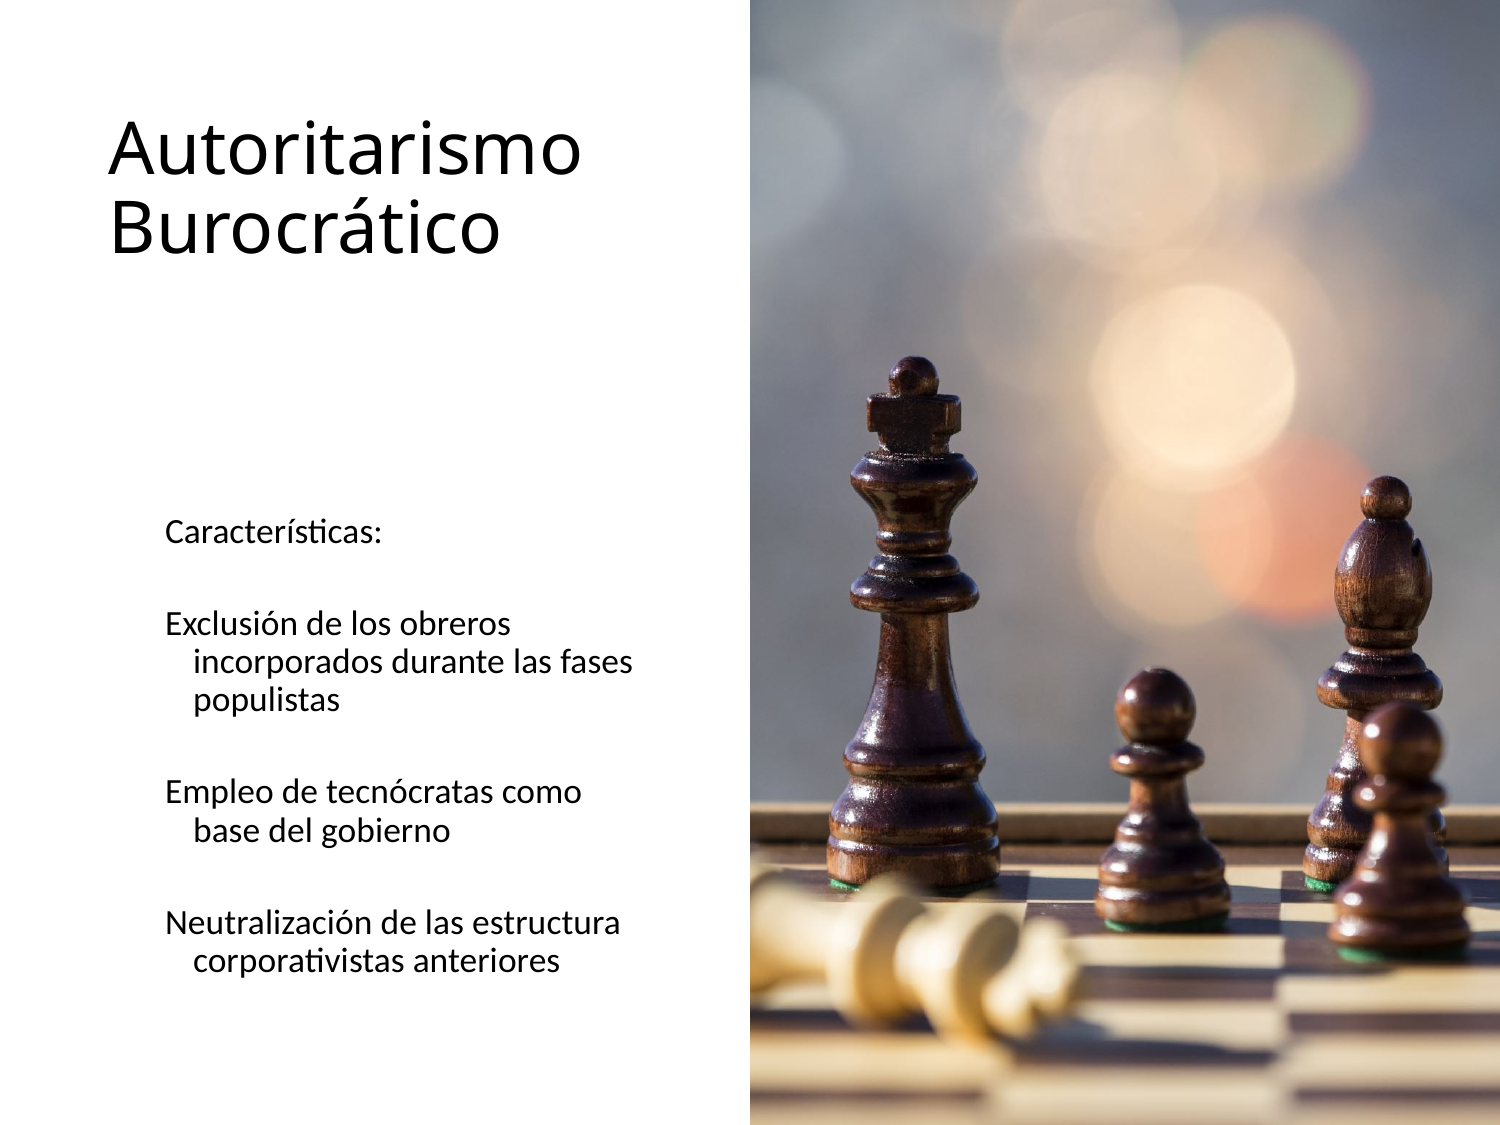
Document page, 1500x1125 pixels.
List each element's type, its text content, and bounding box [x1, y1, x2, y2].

list Características: Exclusión de los obreros incorporados durante las fases populistas Empleo de tecnócratas como base del gobierno Neutralización de las estructura corporativistas anteriores [93, 450, 666, 1043]
picture [749, 0, 1500, 1125]
title Autoritarismo Burocrático [93, 57, 666, 324]
